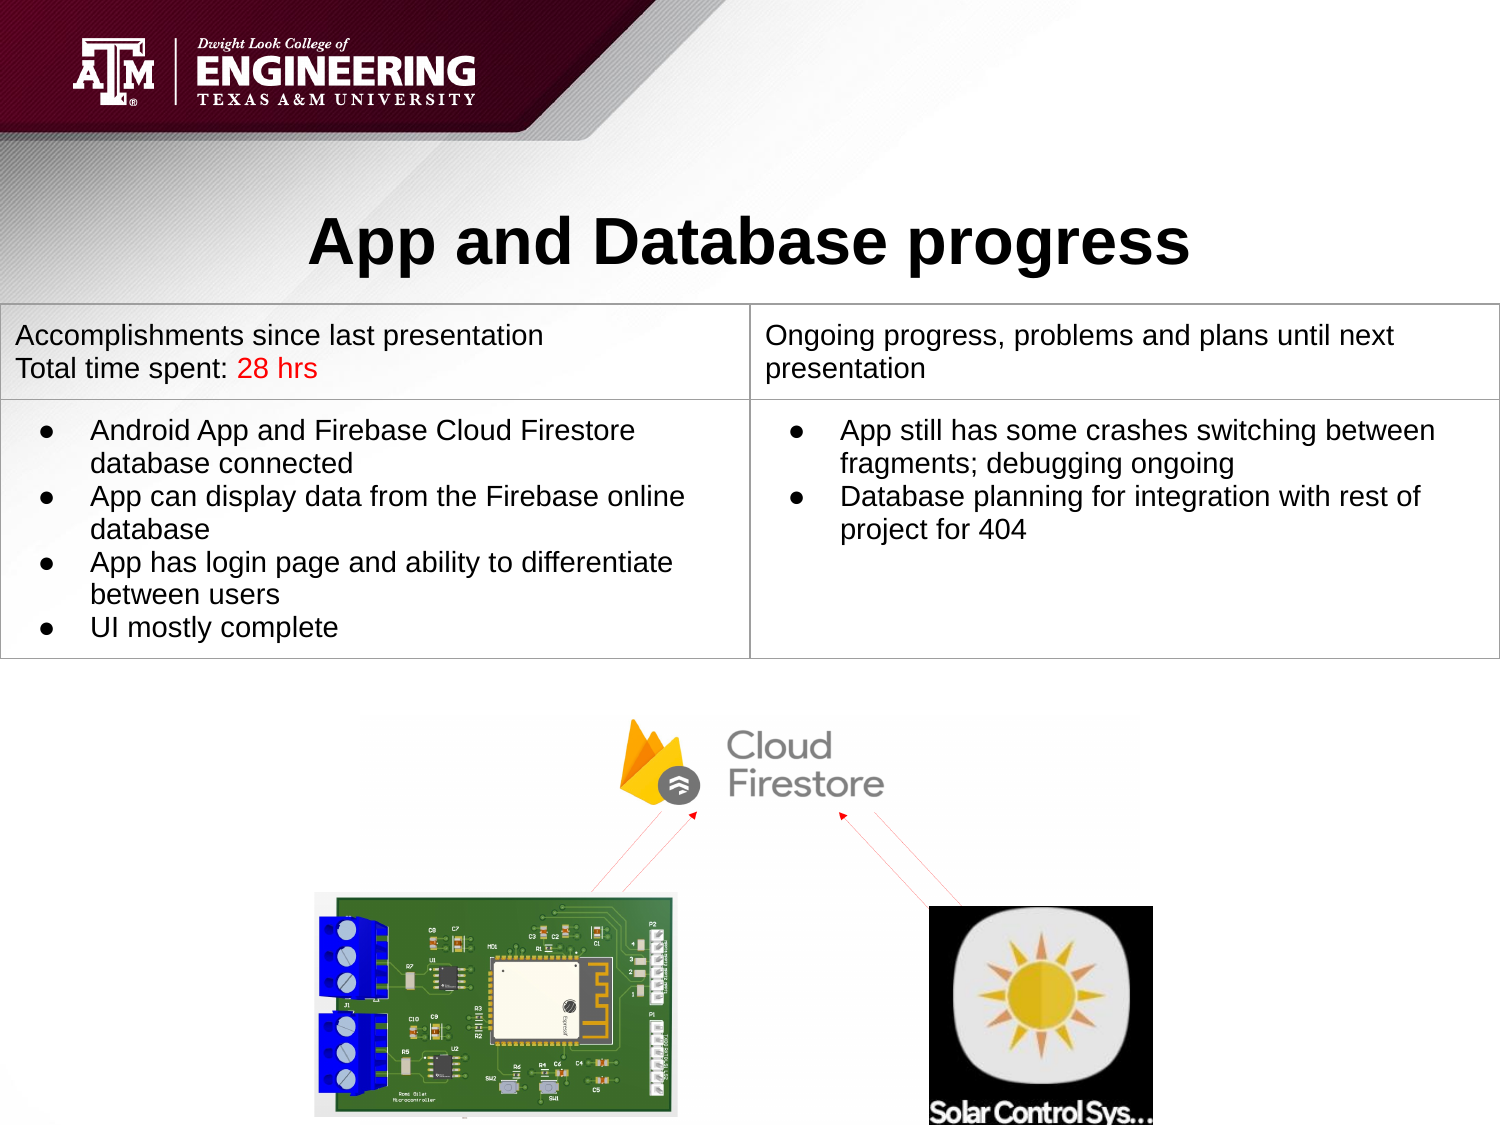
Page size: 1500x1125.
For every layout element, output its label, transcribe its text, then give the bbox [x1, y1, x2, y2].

title App and Database progress [75, 172, 1425, 303]
picture [0, 0, 1500, 303]
table_header Ongoing progress, problems and plans until next presentation [751, 305, 1499, 399]
table_cell Android App and Firebase Cloud Firestore database connected App can display data from the Firebase online database App has login page and ability to differentiate between users UI mostly complete [1, 400, 749, 658]
table_header Accomplishments since last presentation Total time spent: 28 hrs [1, 305, 749, 399]
table_cell App still has some crashes switching between fragments; debugging ongoing Database planning for integration with rest of project for 404 [751, 400, 1499, 658]
picture [0, 659, 1500, 1125]
